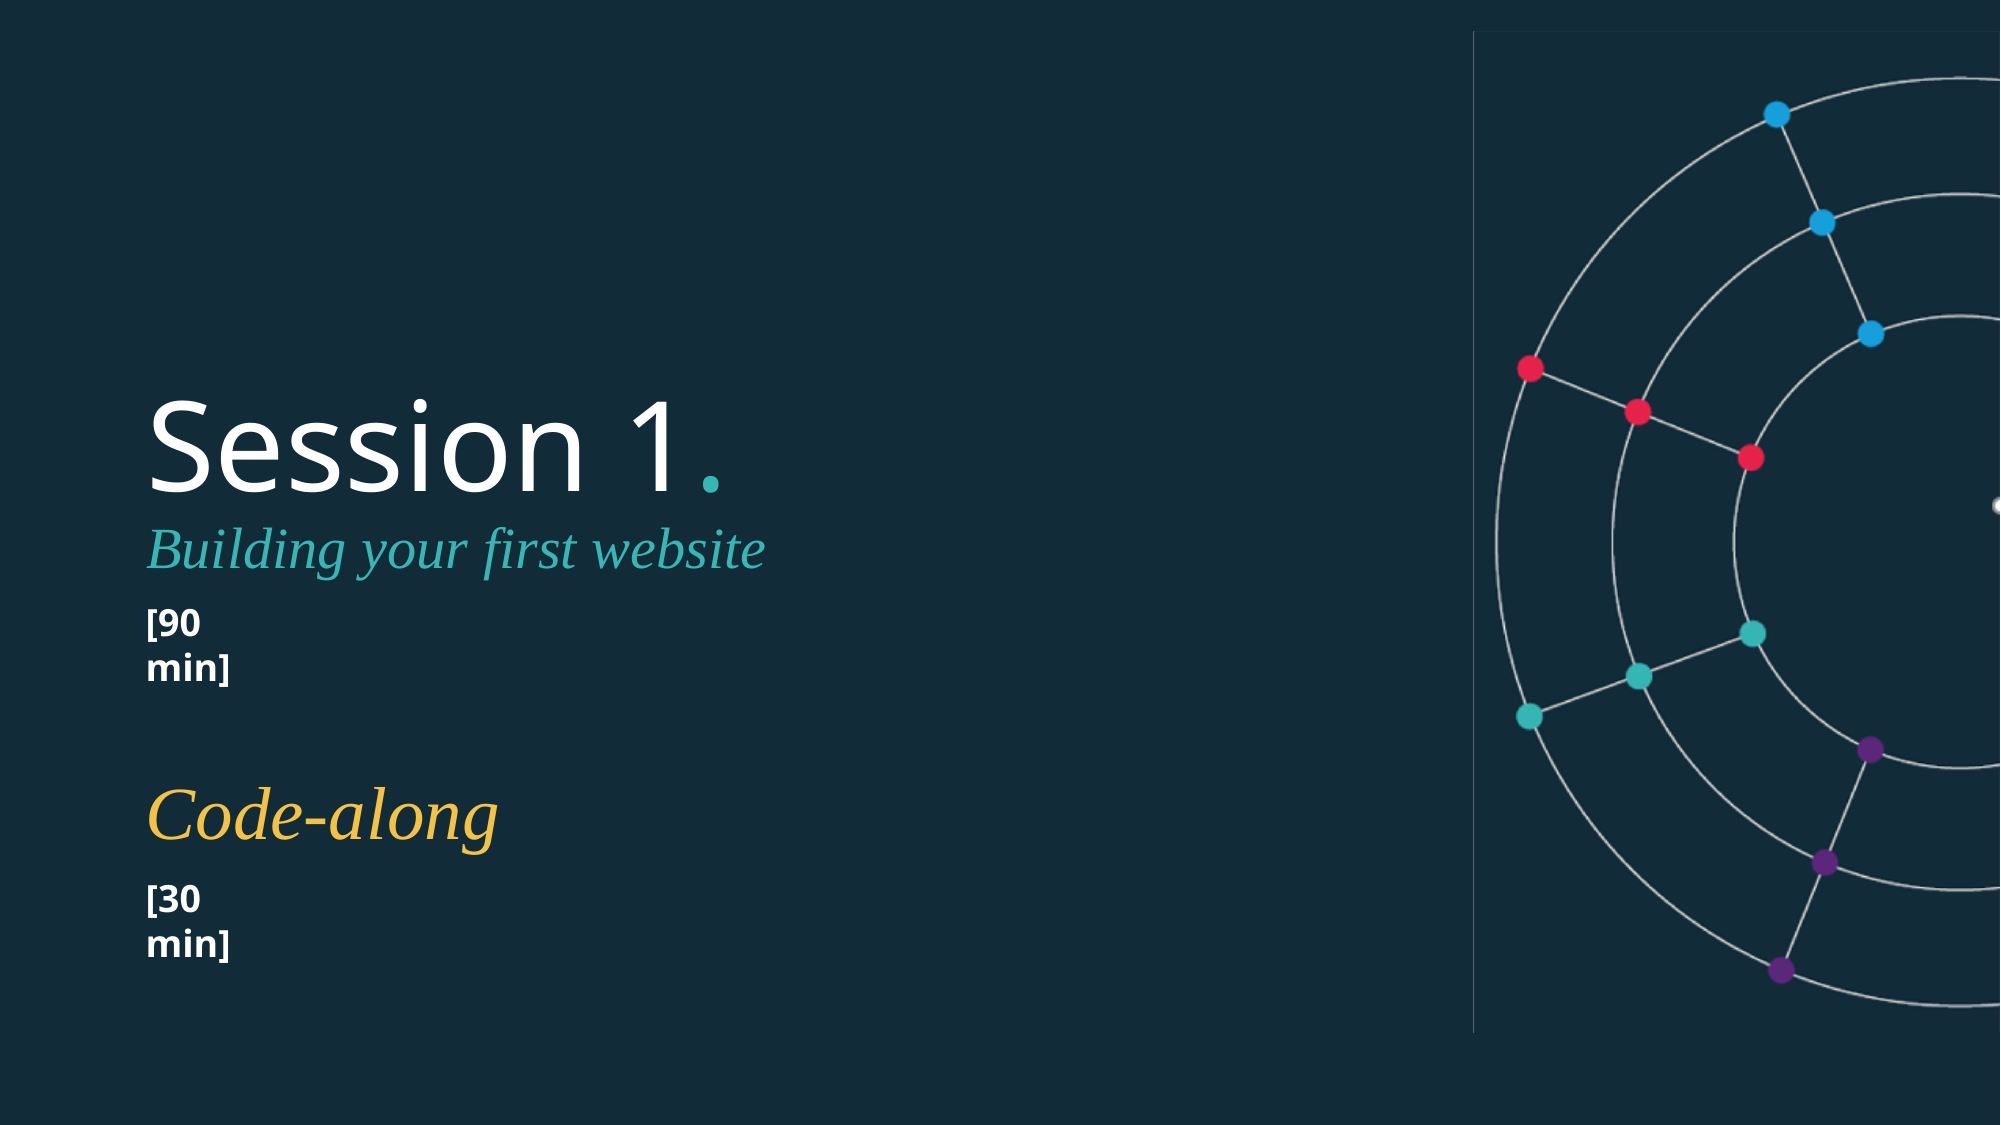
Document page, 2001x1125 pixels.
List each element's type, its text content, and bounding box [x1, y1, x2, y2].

text_box [30 min] [130, 867, 297, 973]
text_box Code-along [130, 559, 1473, 864]
picture [1473, 30, 2000, 1033]
title Session 1. Building your first website [130, 196, 1473, 559]
